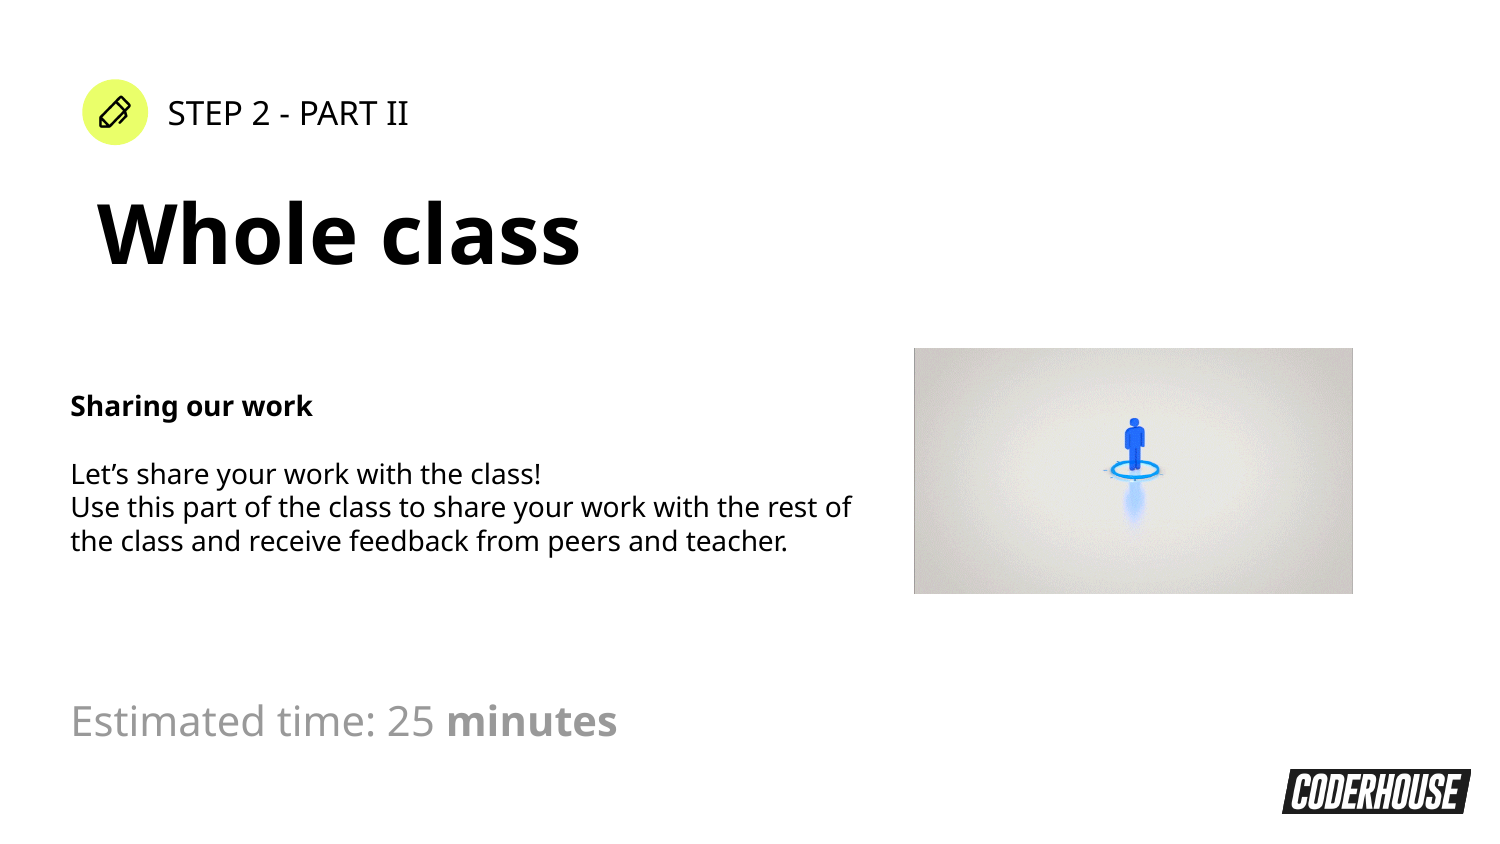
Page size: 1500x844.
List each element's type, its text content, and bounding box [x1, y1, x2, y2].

picture [1281, 769, 1471, 814]
text_box Sharing our work Let’s share your work with the class! Use this part of the class to share your work with the rest of the class and receive feedback from peers and teacher. [55, 373, 874, 679]
picture [914, 347, 1353, 595]
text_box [81, 78, 149, 146]
text_box Estimated time: 25 minutes [55, 679, 1232, 760]
text_box STEP 2 - PART II [152, 76, 557, 147]
text_box Whole class [82, 177, 1205, 658]
